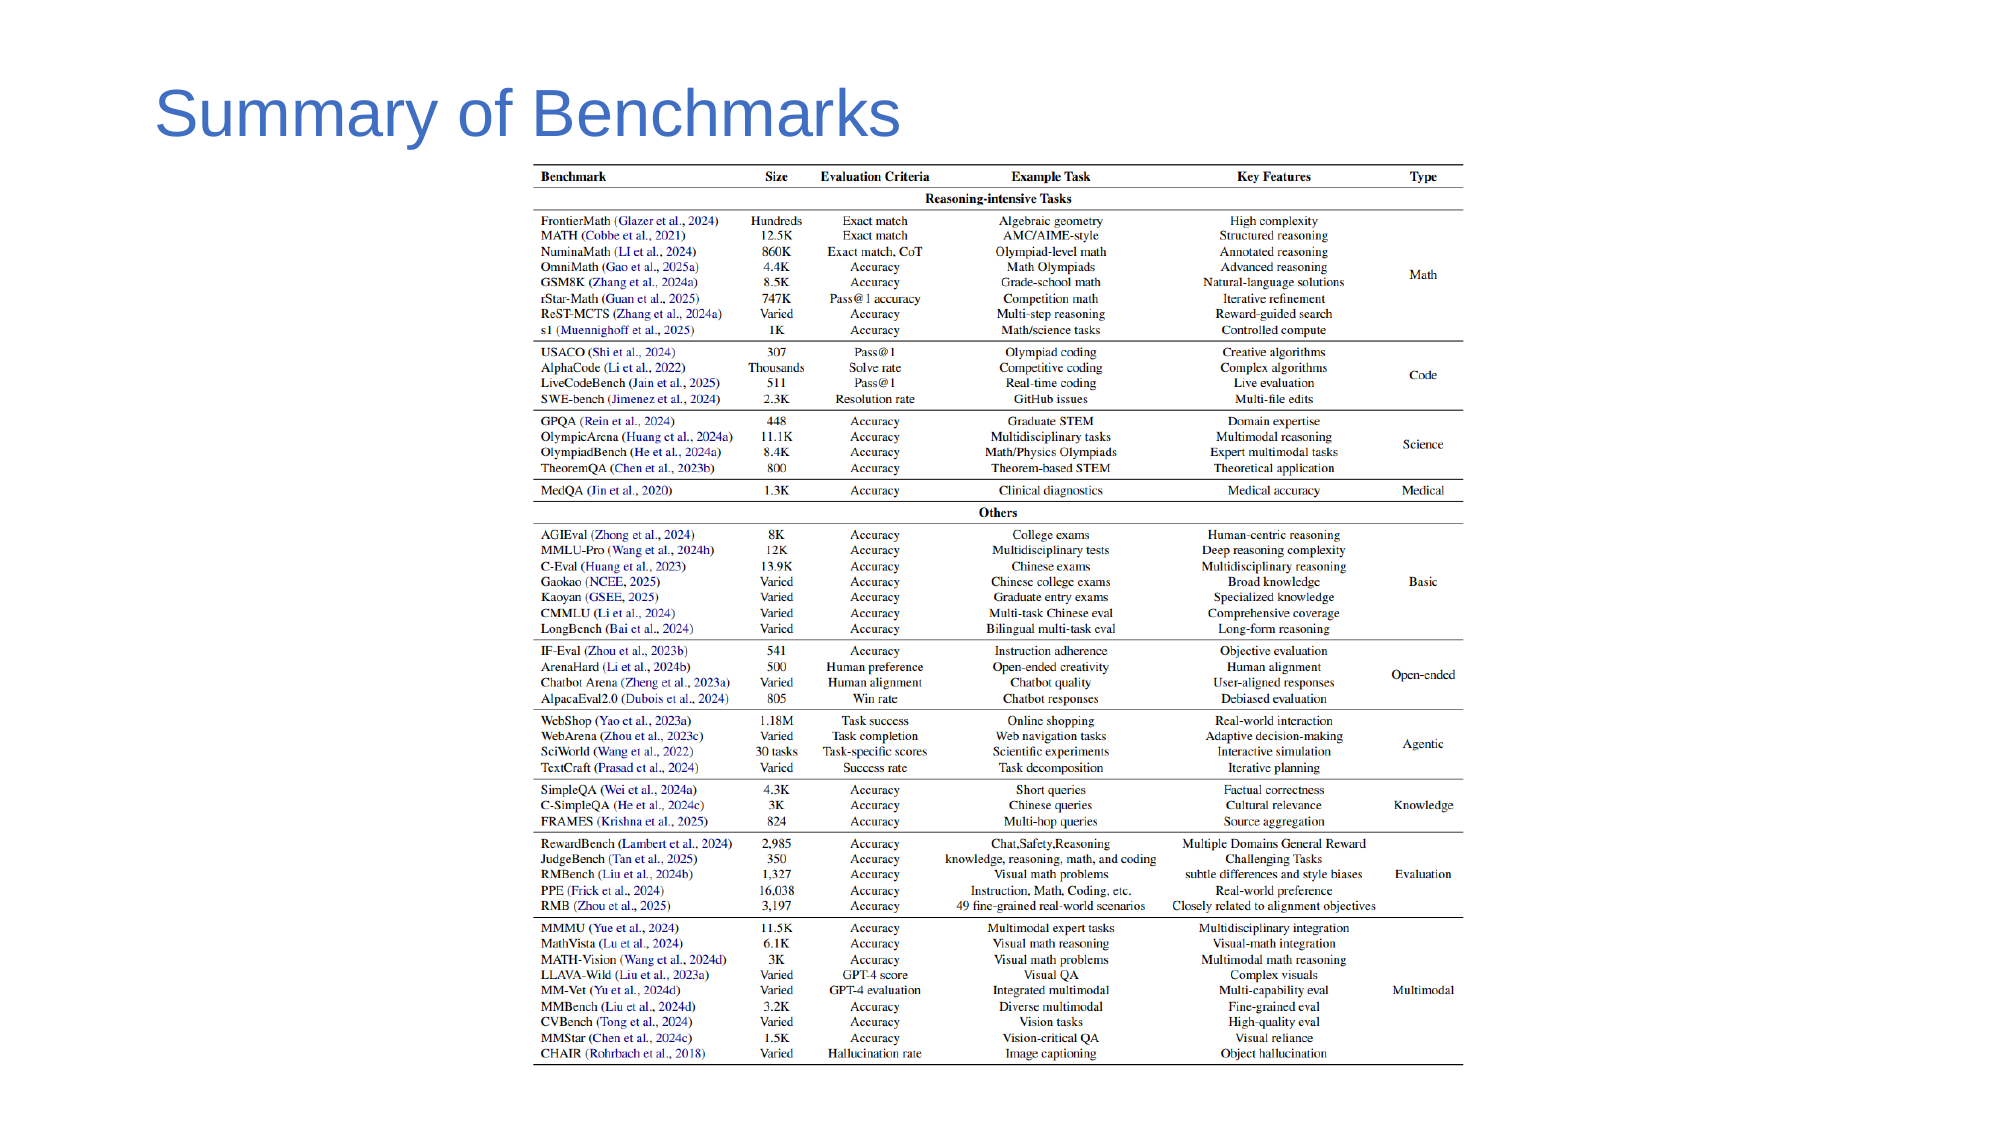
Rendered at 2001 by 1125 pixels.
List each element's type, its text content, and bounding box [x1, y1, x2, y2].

picture [522, 157, 1478, 1076]
text_box Summary of Benchmarks [139, 62, 1140, 157]
